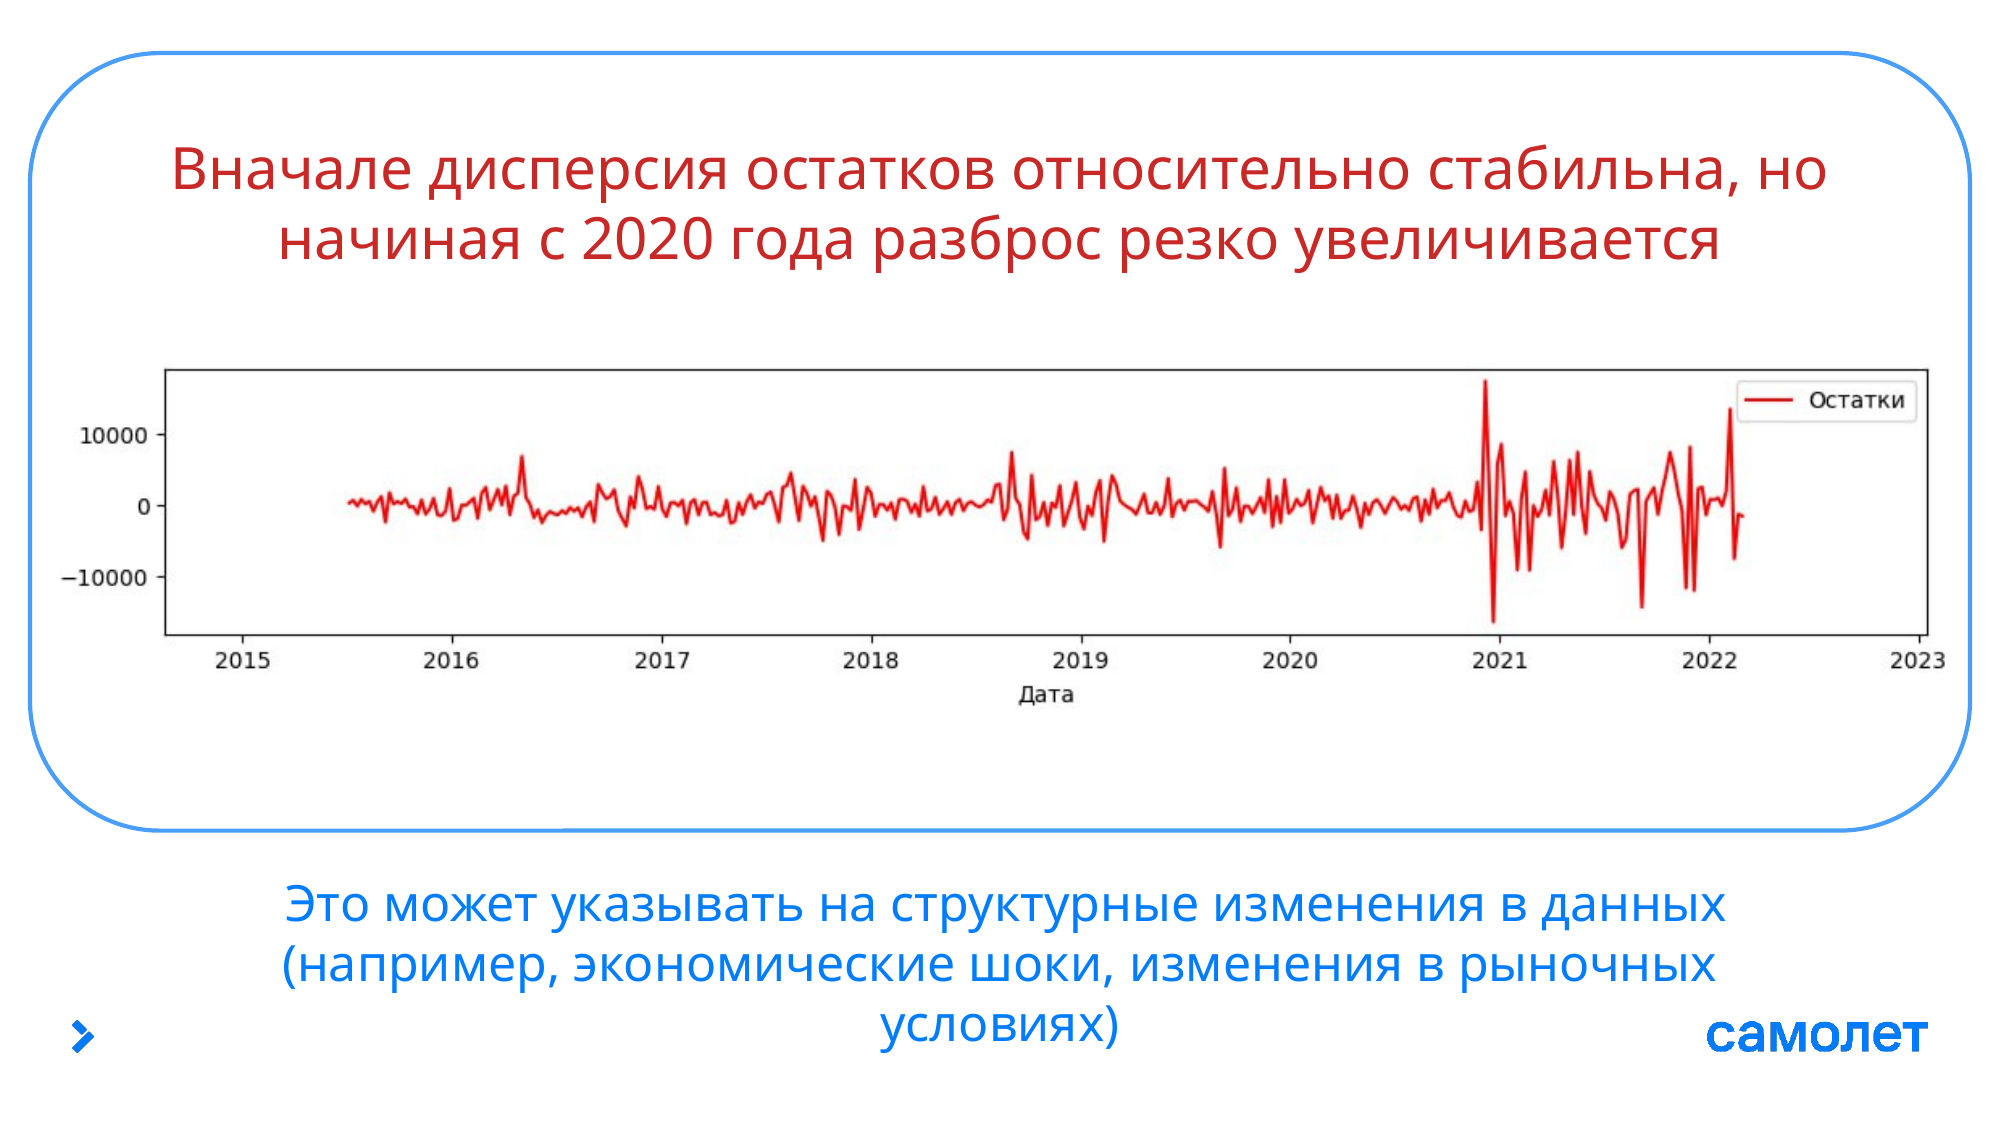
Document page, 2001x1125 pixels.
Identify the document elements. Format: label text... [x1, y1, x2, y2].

picture [72, 1020, 94, 1053]
text_box Вначале дисперсия остатков относительно стабильна, но начиная с 2020 года разброс резко увеличивается [125, 124, 1875, 279]
picture [1786, 1021, 1928, 1052]
picture [46, 363, 1954, 709]
text_box Это может указывать на структурные изменения в данных (например, экономические шоки, изменения в рыночных условиях) [214, 864, 1786, 1060]
text_box [30, 53, 1971, 831]
